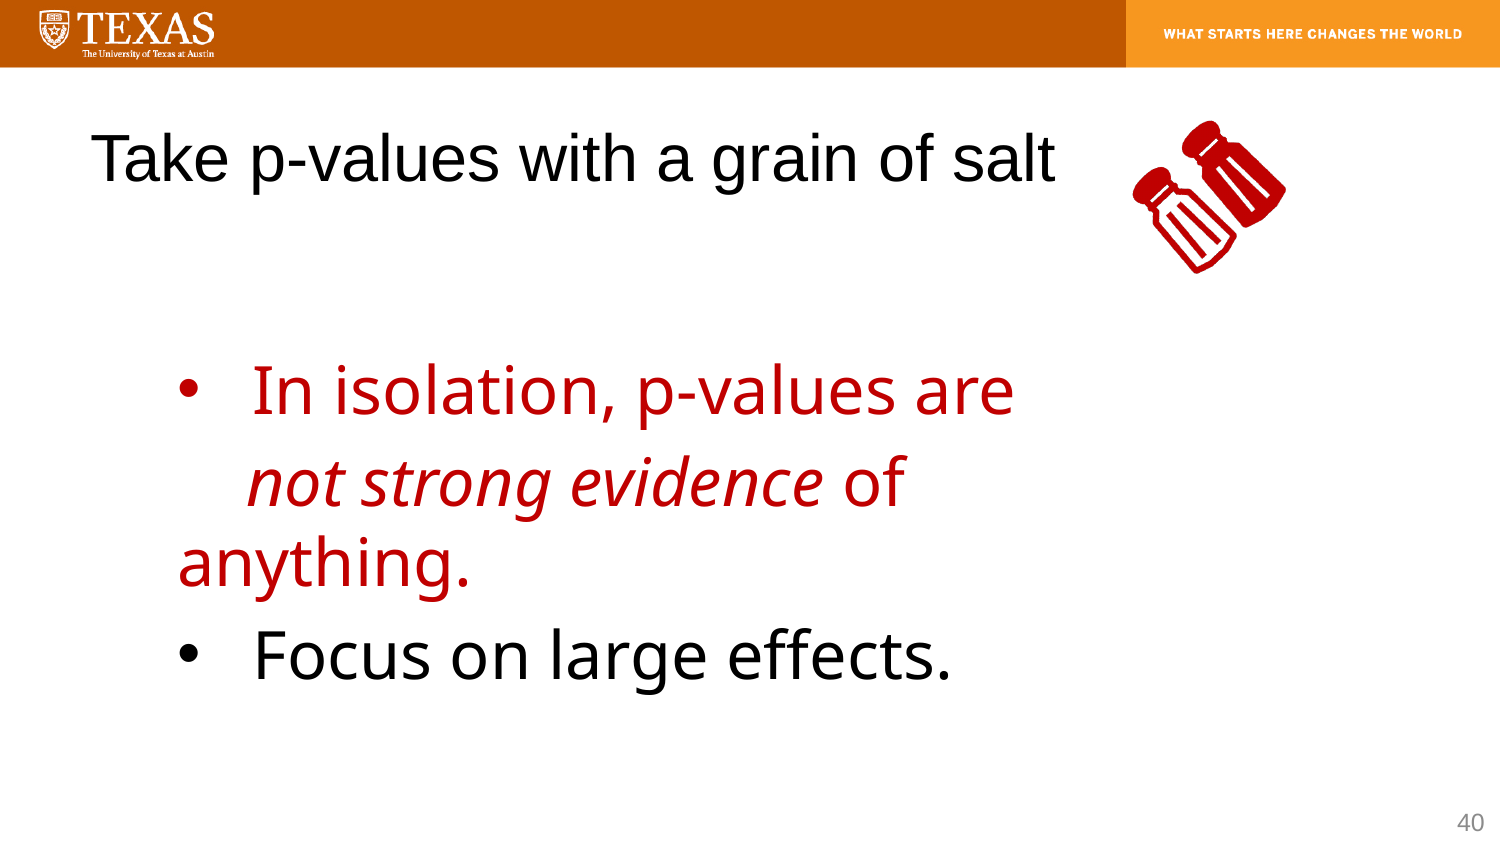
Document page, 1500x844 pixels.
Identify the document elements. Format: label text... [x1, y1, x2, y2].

picture [0, 0, 1500, 844]
title Take p-values with a grain of salt [75, 84, 1425, 225]
text_box In isolation, p-values are not strong evidence of anything. Focus on large effects. [162, 340, 1225, 700]
slide_number 40 [1162, 798, 1500, 844]
